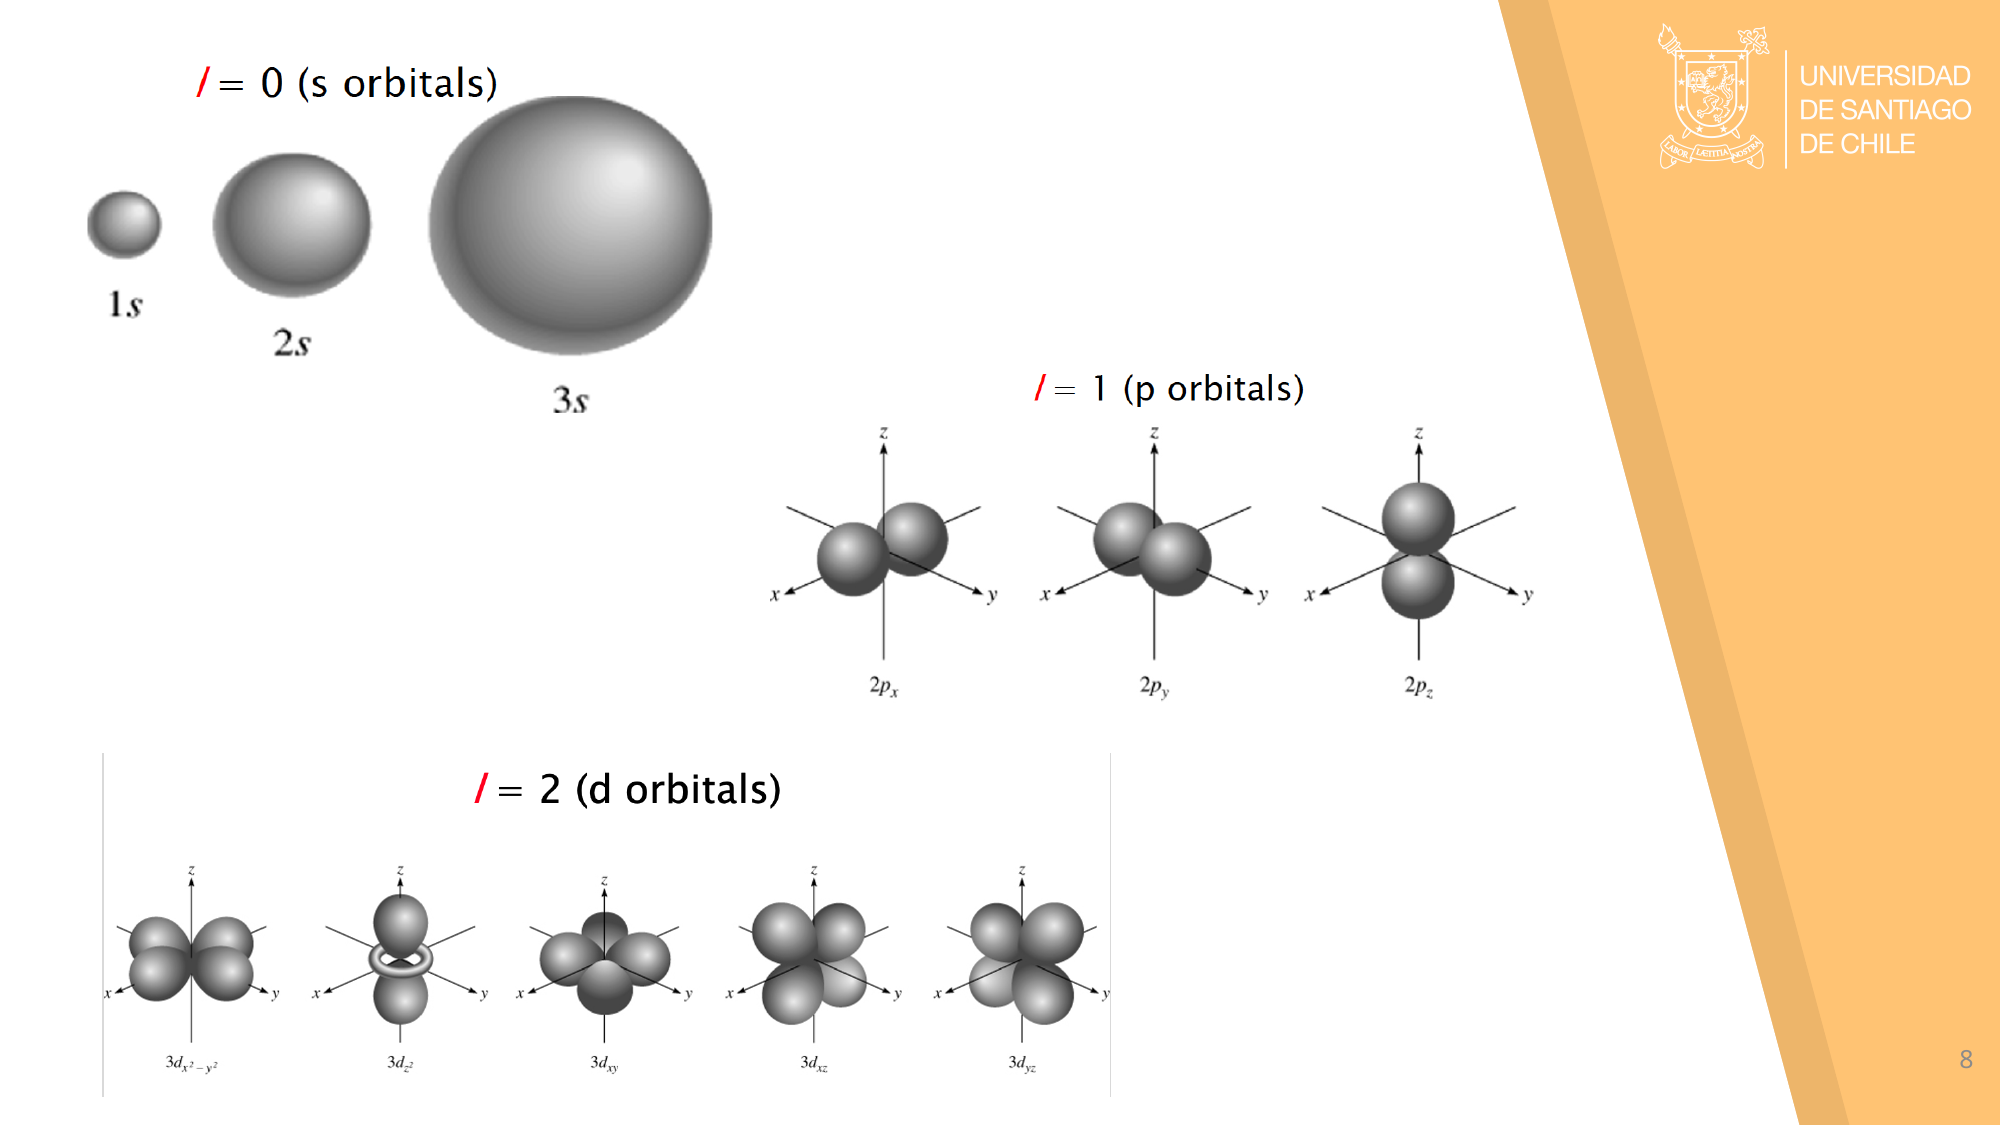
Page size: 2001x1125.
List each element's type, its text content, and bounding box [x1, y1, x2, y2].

picture [102, 753, 1111, 1097]
picture [25, 41, 1537, 712]
slide_number 8 [1868, 1028, 1989, 1115]
picture [1641, 10, 1989, 184]
